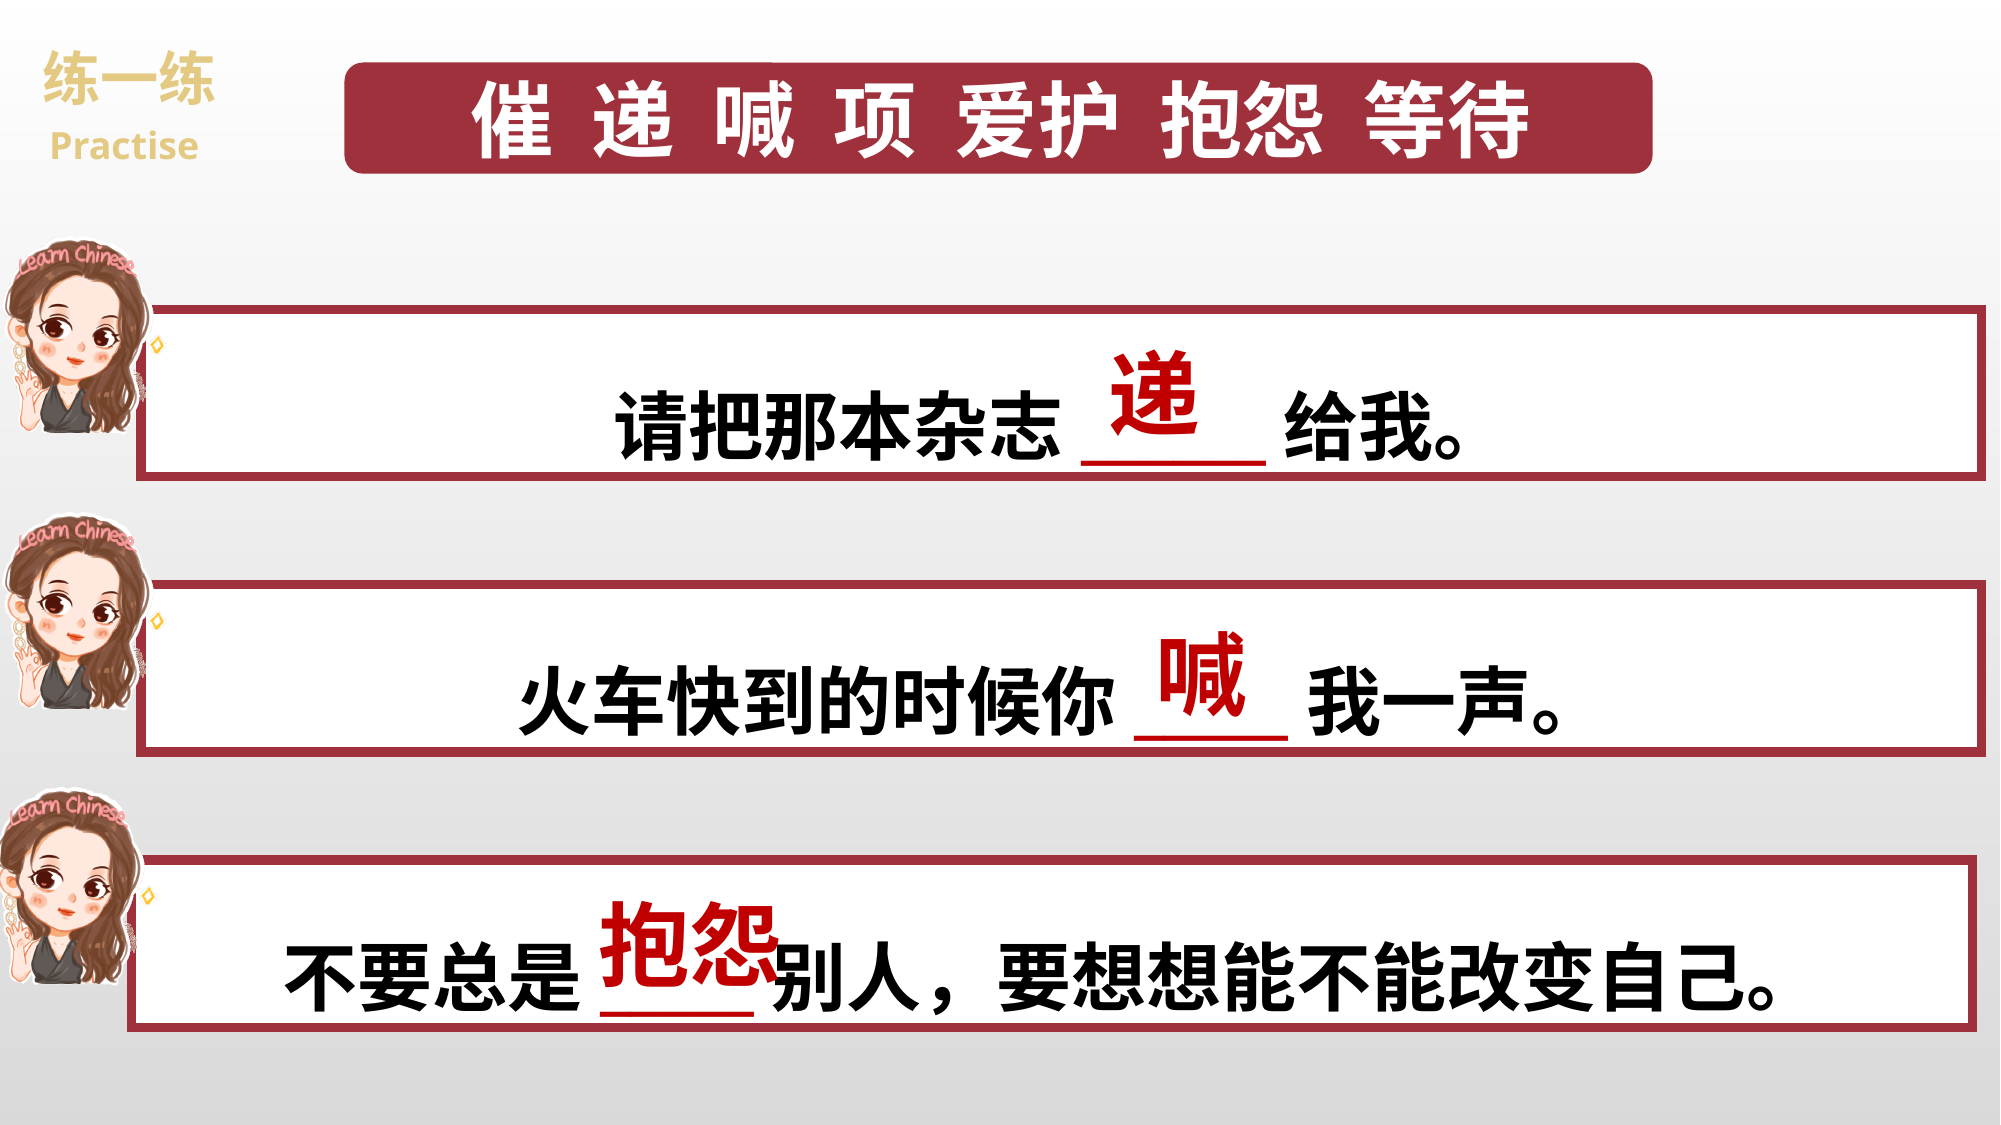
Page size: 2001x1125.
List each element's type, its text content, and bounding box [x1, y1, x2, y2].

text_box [344, 61, 1656, 178]
text_box Practise [34, 115, 215, 175]
text_box 练一练 [27, 35, 233, 120]
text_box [0, 209, 1982, 477]
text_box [0, 485, 1982, 753]
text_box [0, 760, 1973, 1028]
